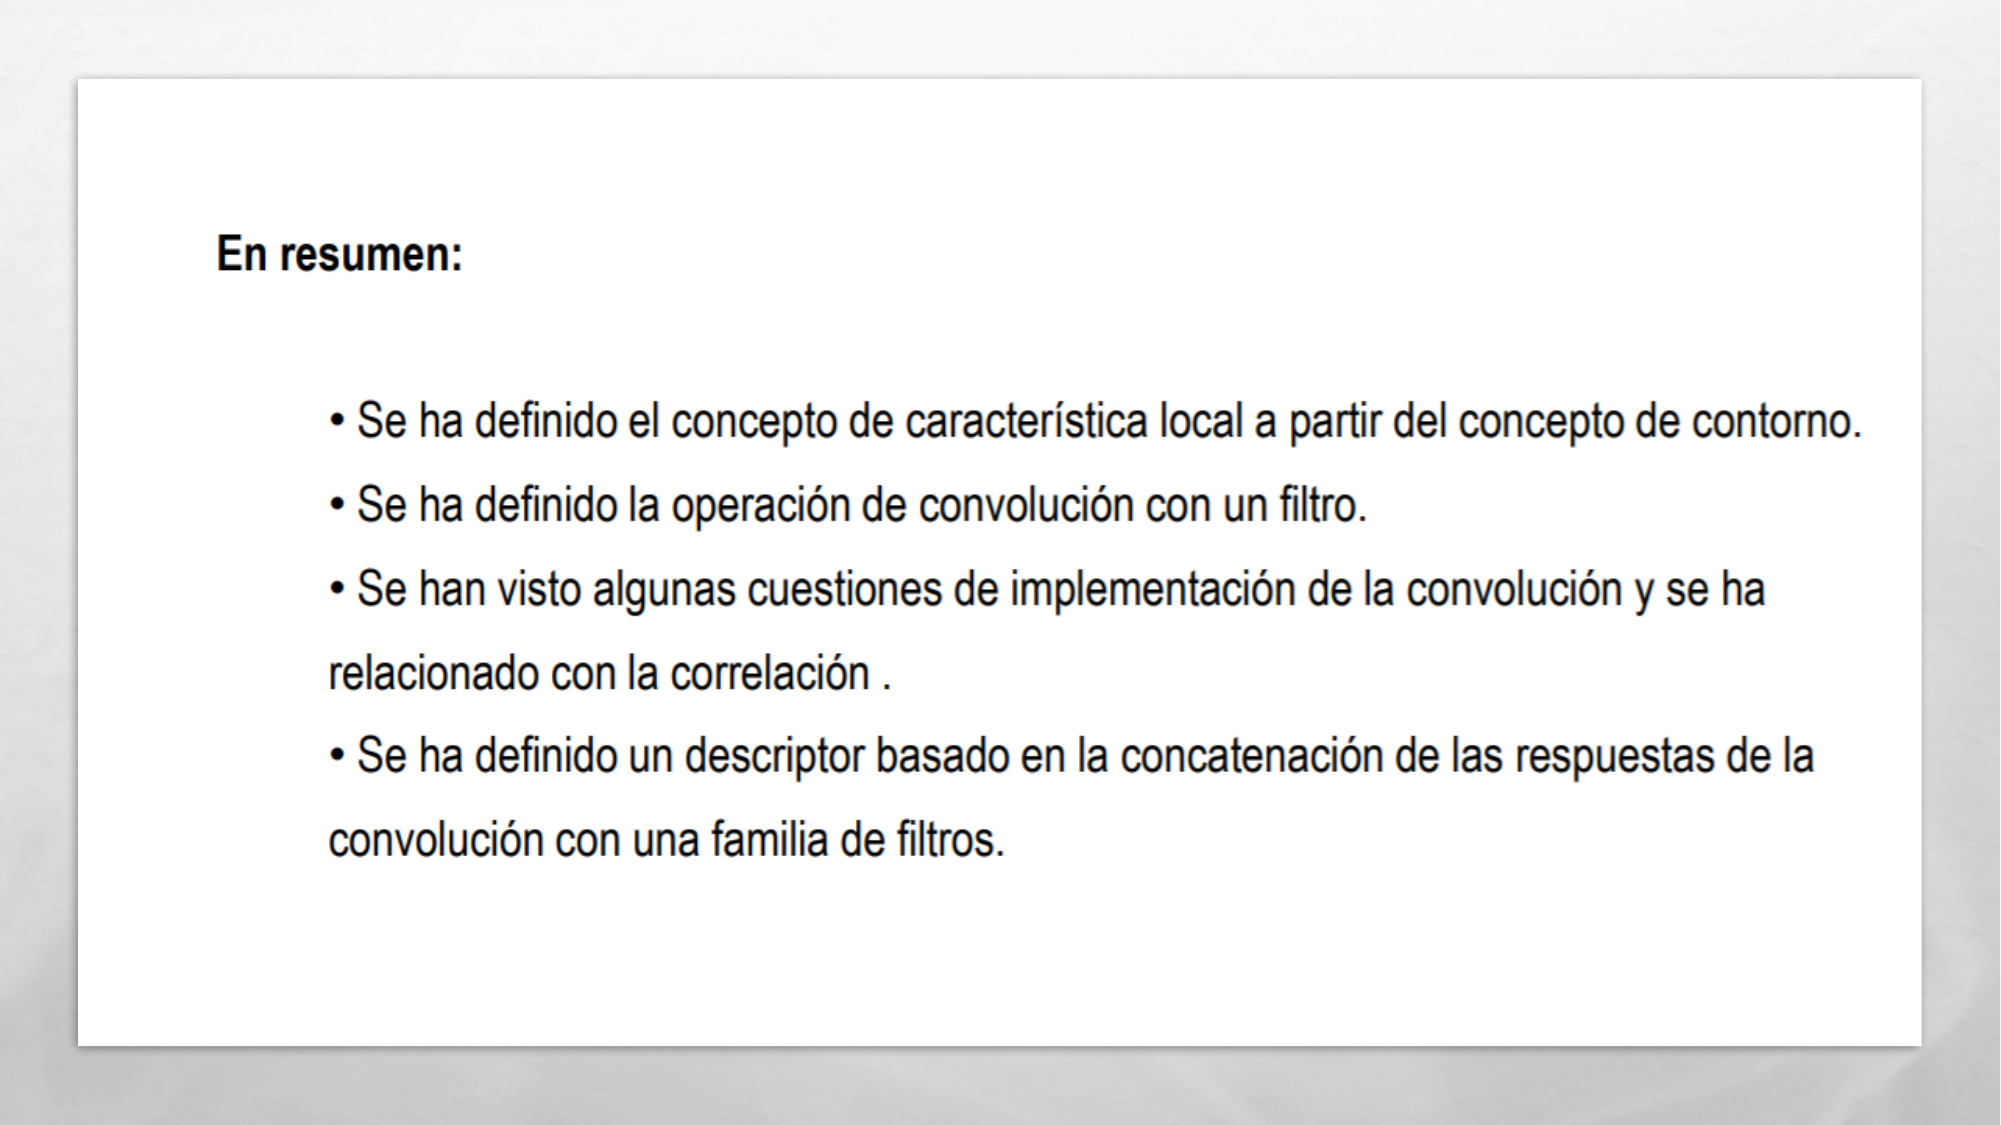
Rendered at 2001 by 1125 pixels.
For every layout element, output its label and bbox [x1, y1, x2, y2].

text_box [0, 0, 1966, 1091]
picture [0, 0, 2000, 1125]
list [105, 202, 1895, 923]
